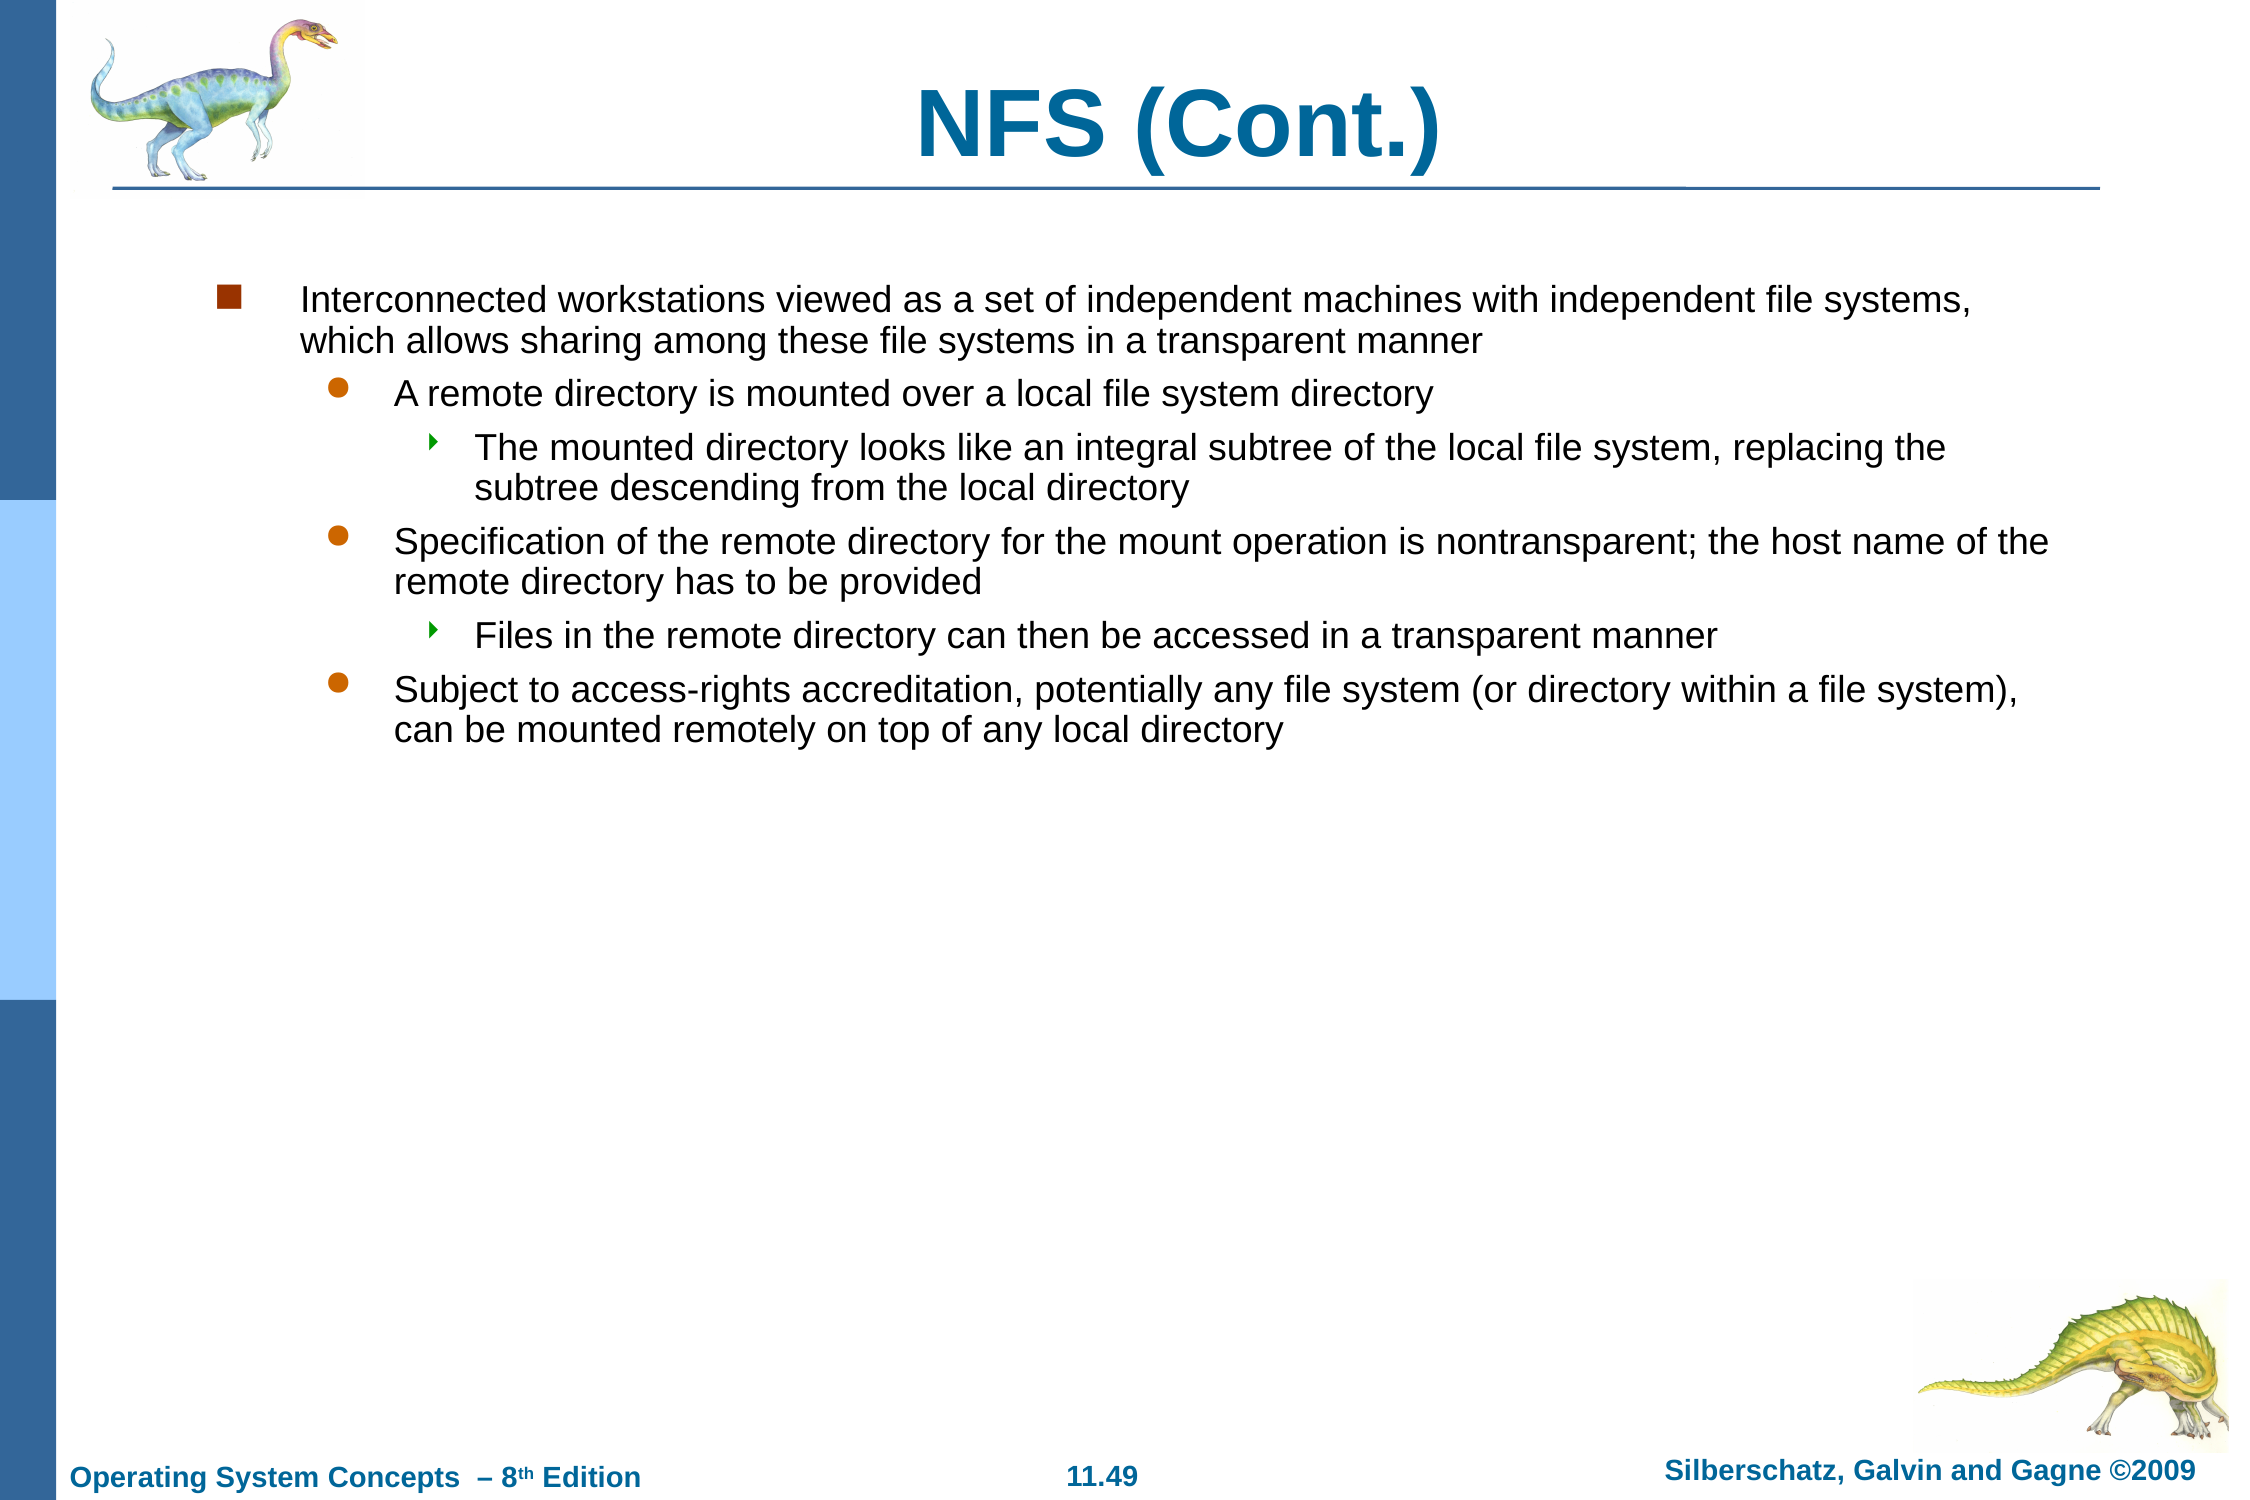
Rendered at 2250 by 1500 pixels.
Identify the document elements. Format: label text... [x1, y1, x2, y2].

title NFS (Cont.) [220, 60, 2138, 187]
picture [1913, 1279, 2229, 1453]
picture [70, 0, 365, 199]
list Interconnected workstations viewed as a set of independent machines with independent file systems, which allows sharing among these file systems in a transparent manner A remote directory is mounted over a local file system directory The mounted directory looks like an integral subtree of the local file system, replacing the subtree descending from the local directory Specification of the remote directory for the mount operation is nontransparent; the host name of the remote directory has to be provided Files in the remote directory can then be accessed in a transparent manner Subject to access-rights accreditation, potentially any file system (or directory within a file system), can be mounted remotely on top of any local directory [198, 269, 2090, 1261]
